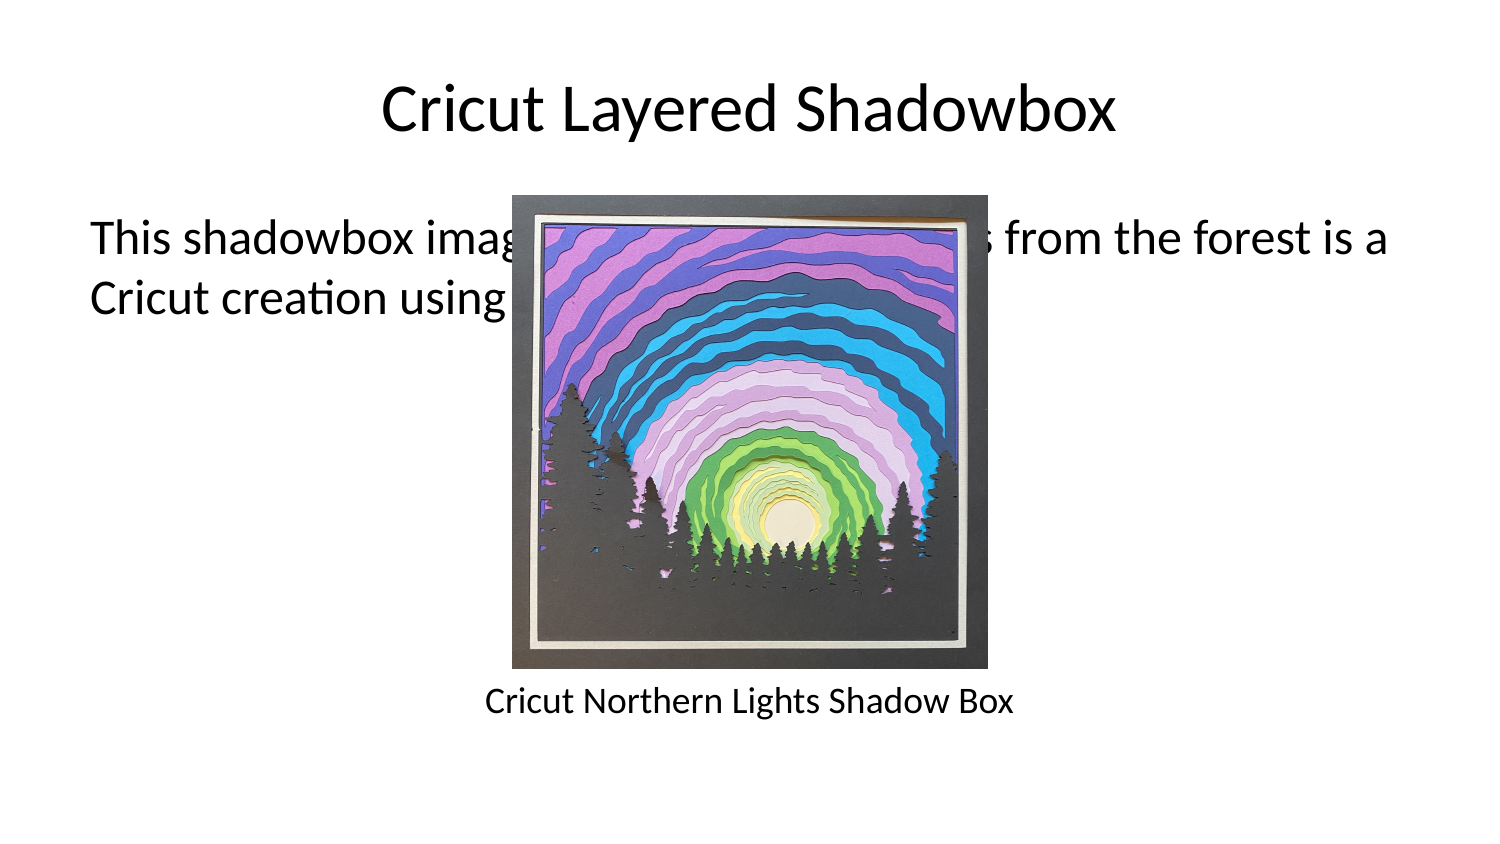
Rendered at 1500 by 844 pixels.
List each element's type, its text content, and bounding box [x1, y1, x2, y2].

list This shadowbox image of the northern lights from the forest is a Cricut creation using layered cardstock. [75, 196, 510, 668]
picture [512, 195, 988, 669]
title Cricut Layered Shadowbox [75, 33, 1425, 175]
text_box Cricut Northern Lights Shadow Box [74, 668, 1425, 753]
list This shadowbox image of the northern lights from the forest is a Cricut creation using layered cardstock. [988, 196, 1425, 668]
